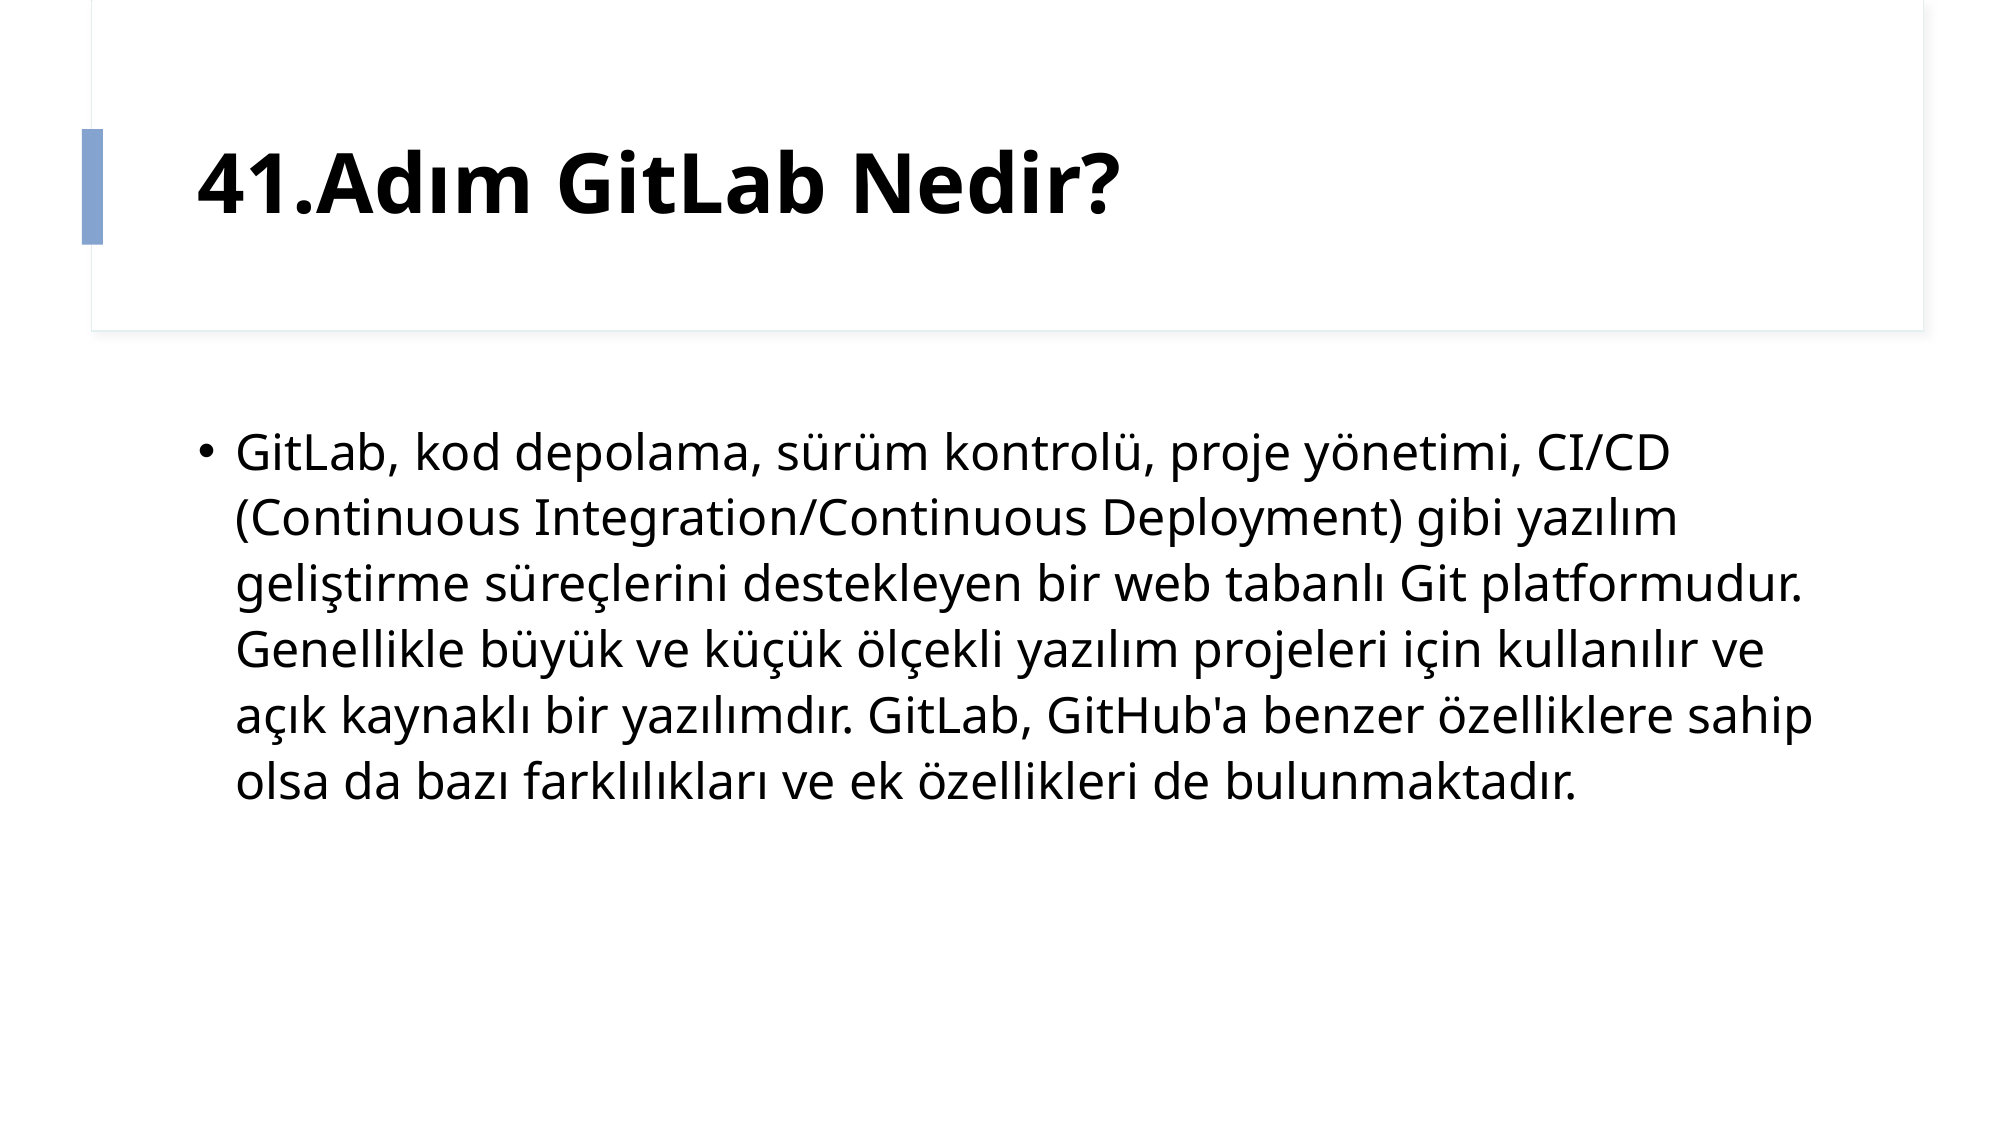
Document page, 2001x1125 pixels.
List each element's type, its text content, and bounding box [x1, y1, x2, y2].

title 41.Adım GitLab Nedir? [183, 90, 1851, 284]
list GitLab, kod depolama, sürüm kontrolü, proje yönetimi, CI/CD (Continuous Integration/Continuous Deployment) gibi yazılım geliştirme süreçlerini destekleyen bir web tabanlı Git platformudur. Genellikle büyük ve küçük ölçekli yazılım projeleri için kullanılır ve açık kaynaklı bir yazılımdır. GitLab, GitHub'a benzer özelliklere sahip olsa da bazı farklılıkları ve ek özellikleri de bulunmaktadır. [183, 406, 1851, 1013]
